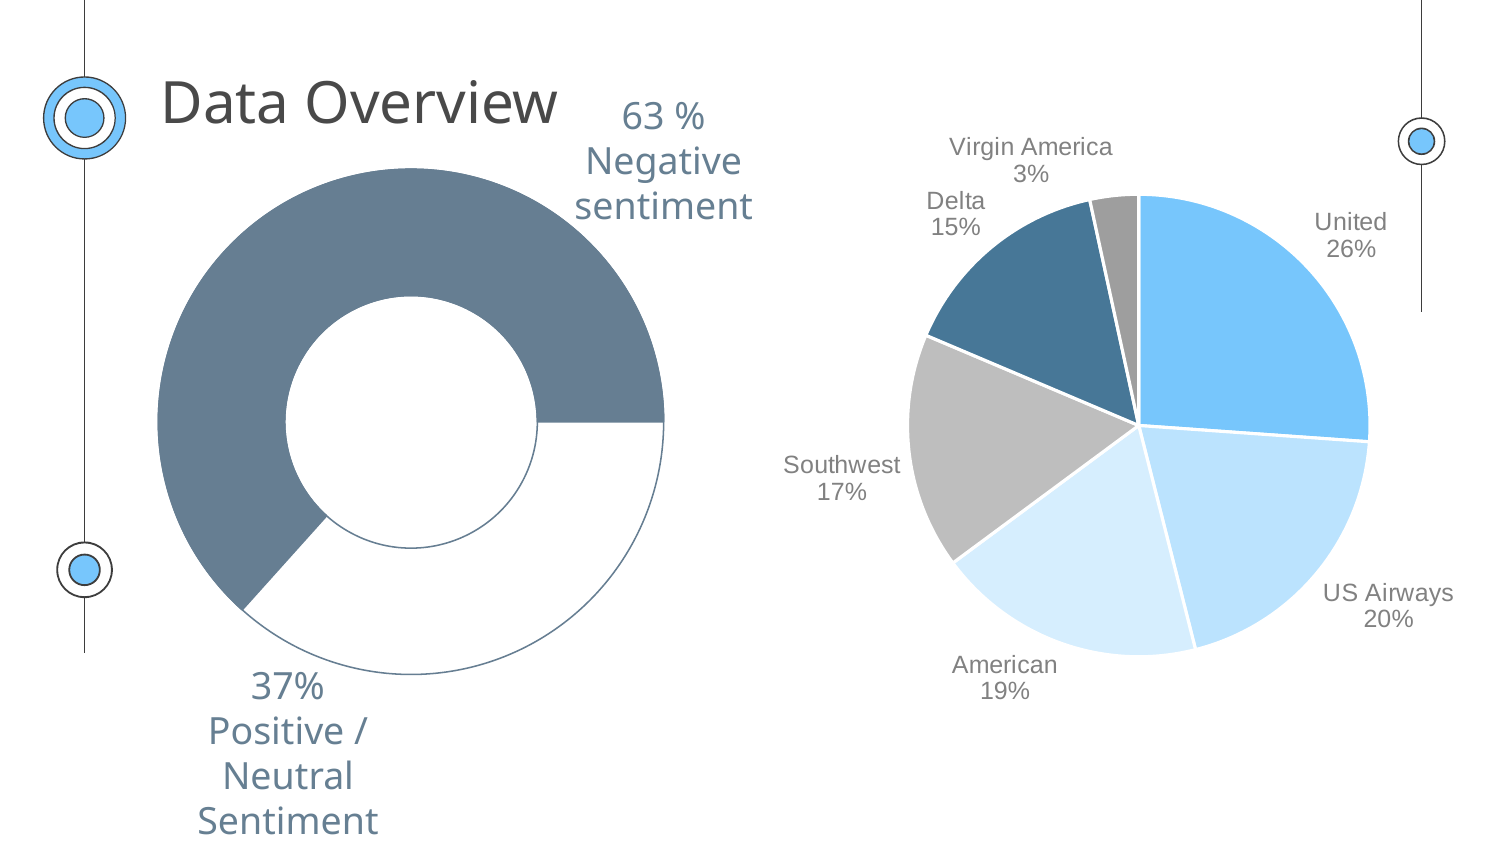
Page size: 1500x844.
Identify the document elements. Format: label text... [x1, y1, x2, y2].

chart [678, 120, 1500, 723]
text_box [158, 168, 664, 675]
text_box Data Overview [145, 50, 1061, 148]
text_box 37% Positive / Neutral Sentiment [143, 647, 433, 702]
